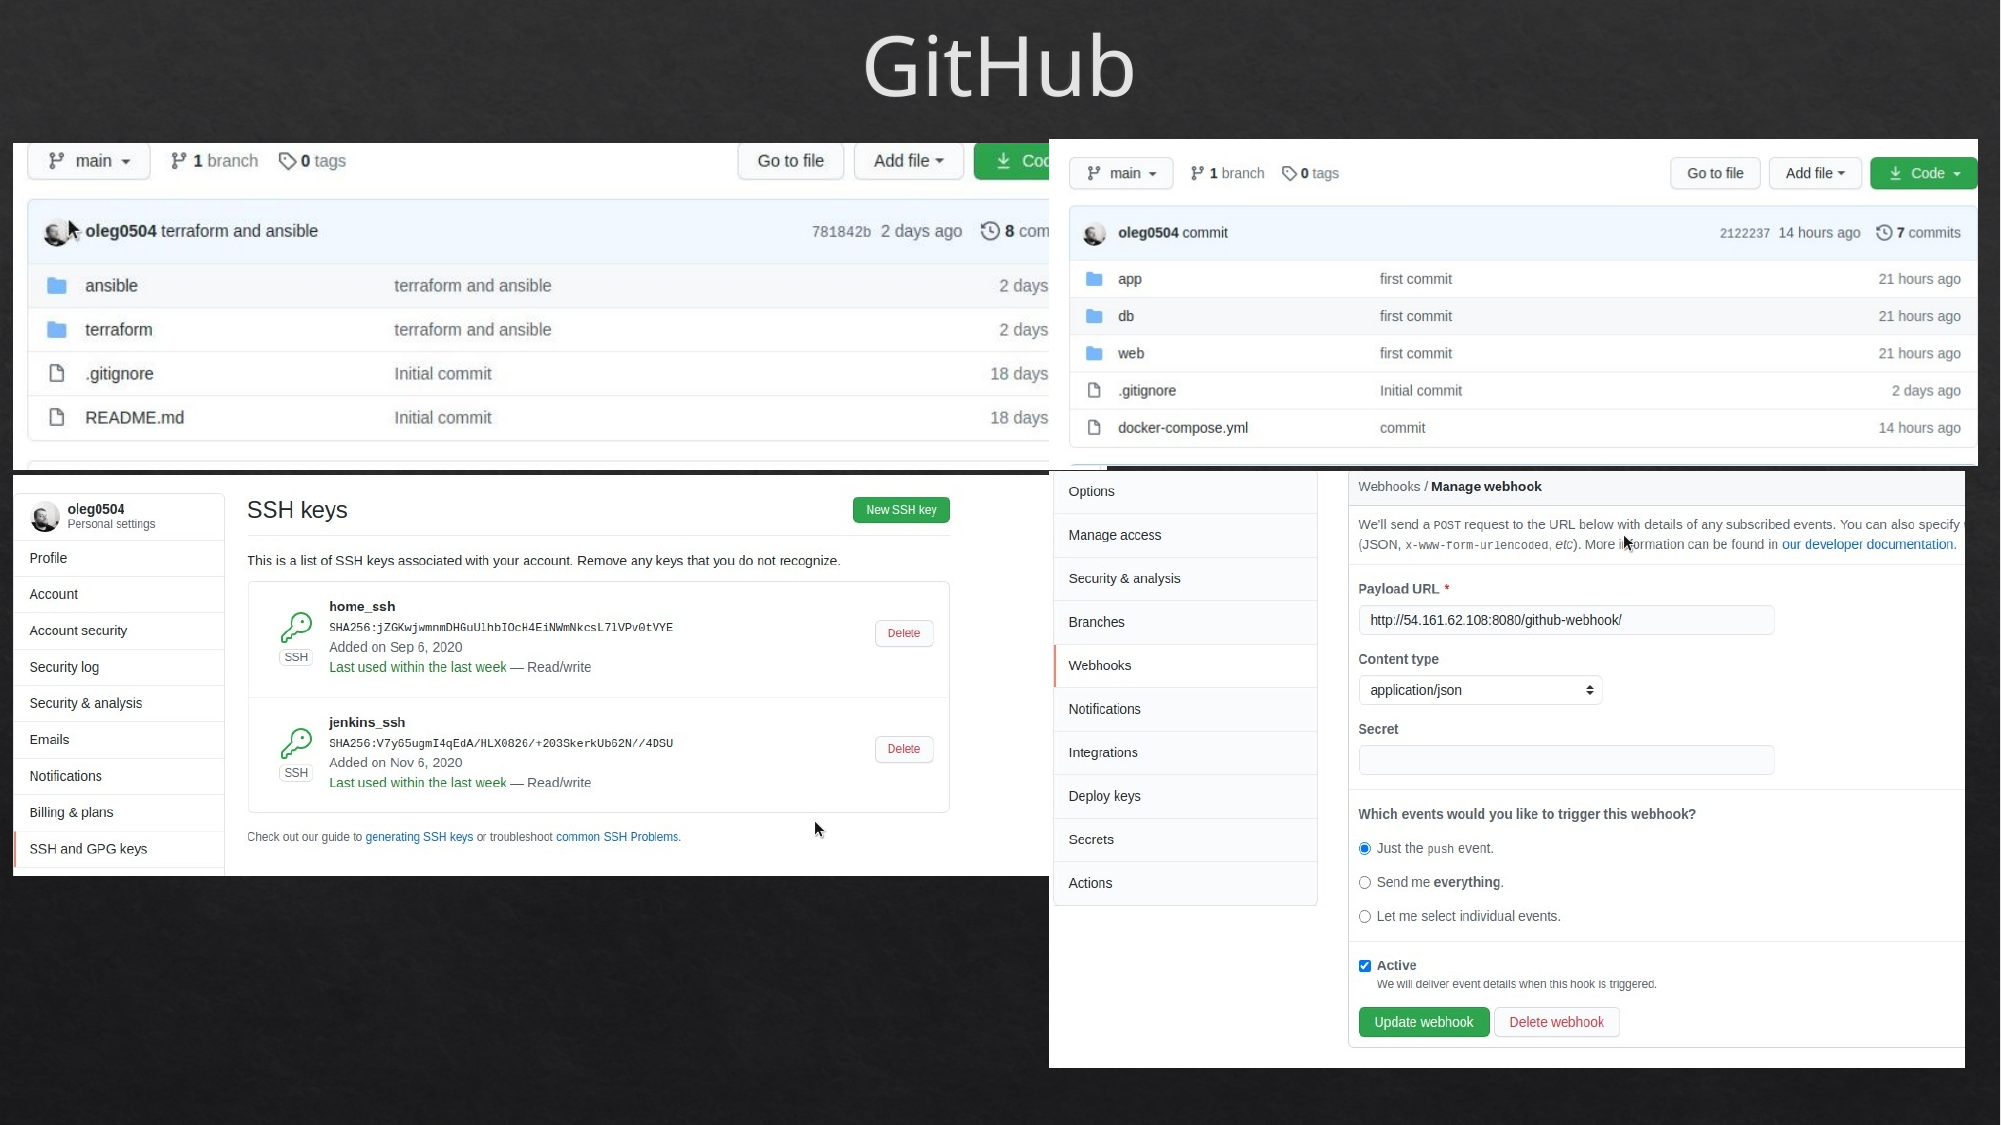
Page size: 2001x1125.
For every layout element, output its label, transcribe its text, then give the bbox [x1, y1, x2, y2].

text_box GitHub [150, 0, 1849, 141]
picture [0, 0, 2001, 1125]
